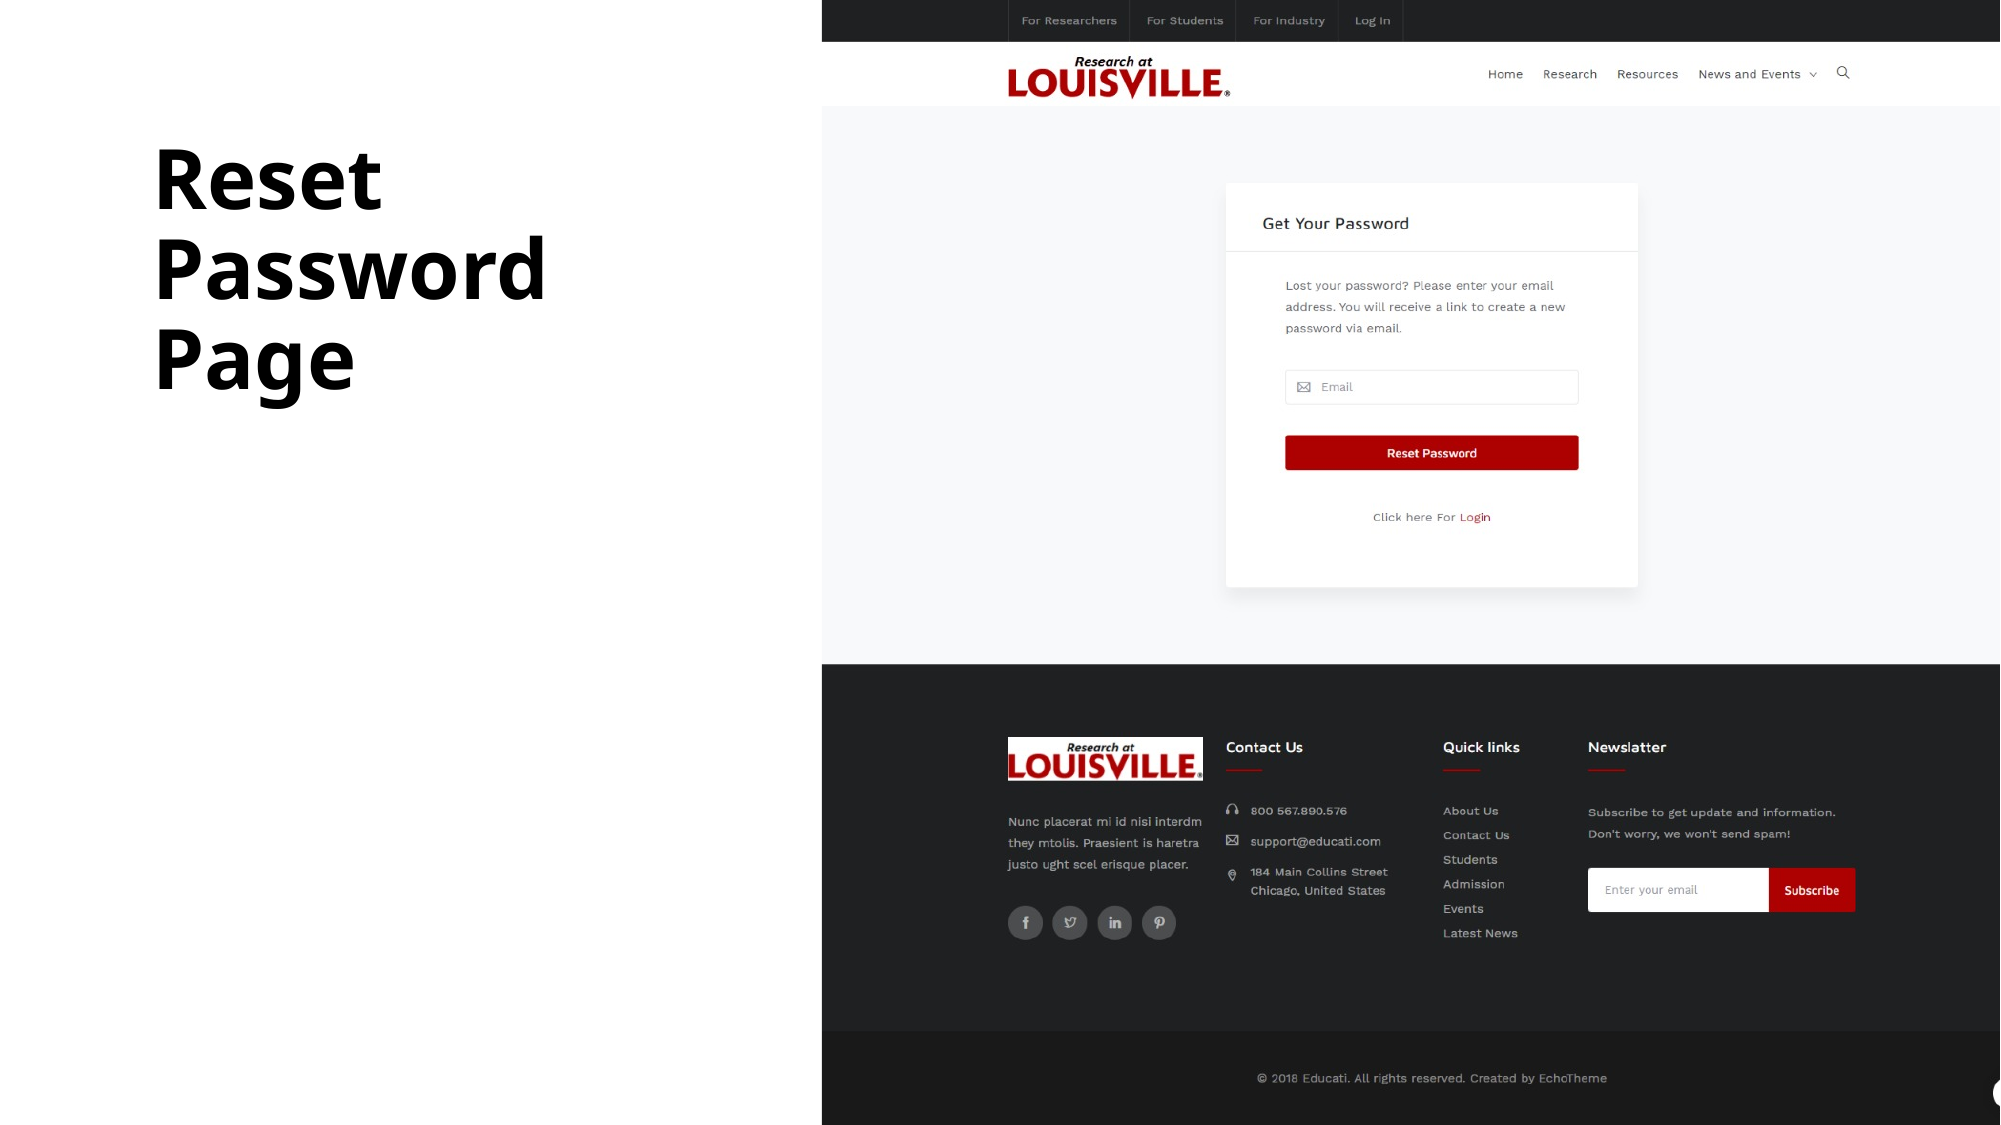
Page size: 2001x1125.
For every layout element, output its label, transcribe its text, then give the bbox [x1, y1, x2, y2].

picture [821, 0, 2000, 1125]
title Reset Password Page [137, 90, 762, 456]
